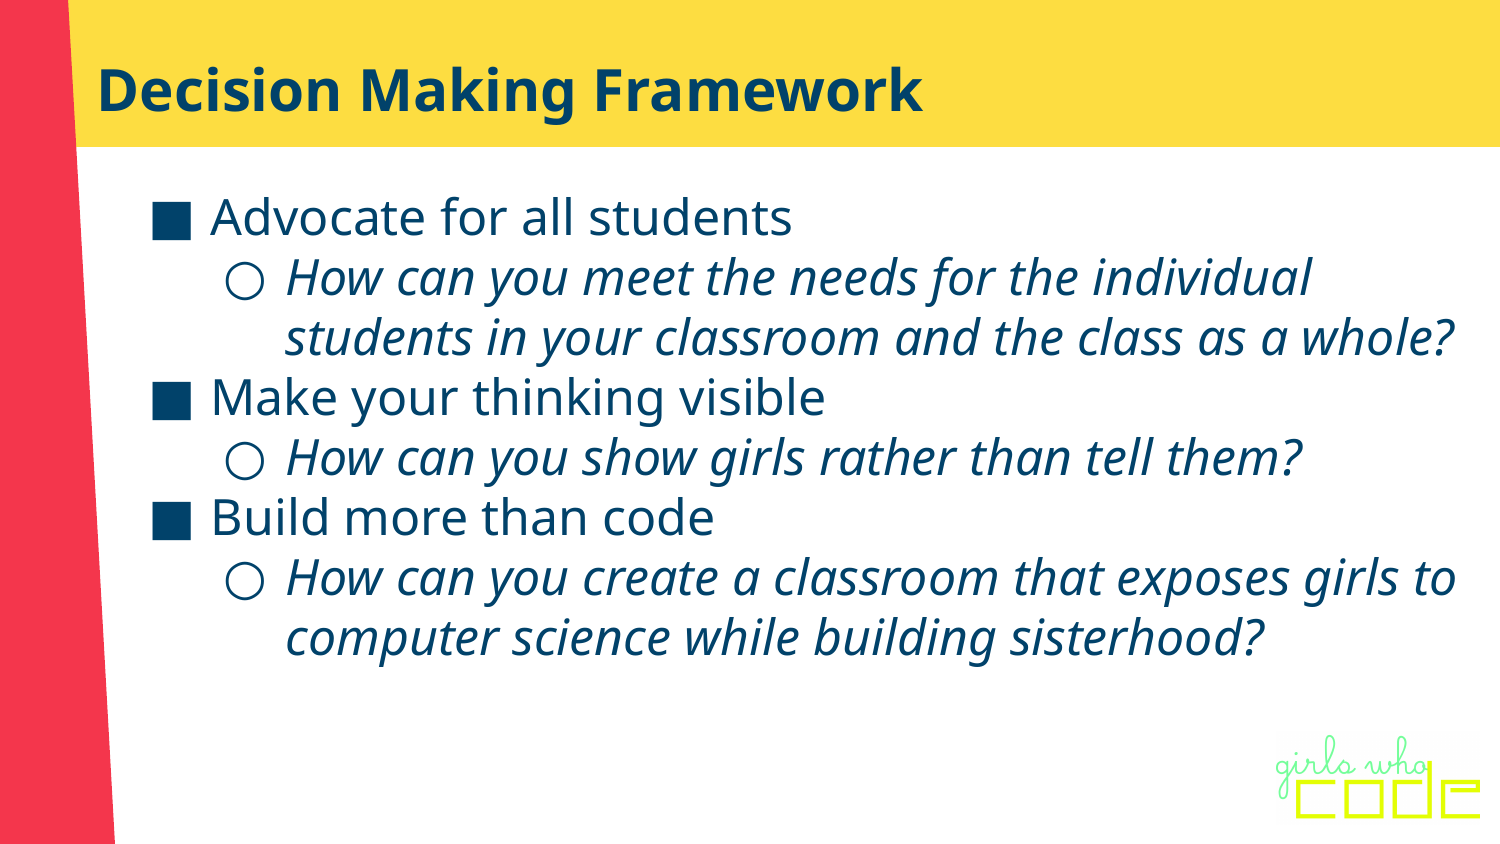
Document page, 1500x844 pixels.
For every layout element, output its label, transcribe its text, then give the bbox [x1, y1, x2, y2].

text_box [0, 0, 115, 844]
picture [1276, 730, 1480, 826]
text_box Advocate for all students How can you meet the needs for the individual students in your classroom and the class as a whole? Make your thinking visible How can you show girls rather than tell them? Build more than code How can you create a classroom that exposes girls to computer science while building sisterhood? [120, 170, 1500, 731]
text_box [69, 0, 1500, 147]
text_box Decision Making Framework [81, 38, 1480, 133]
